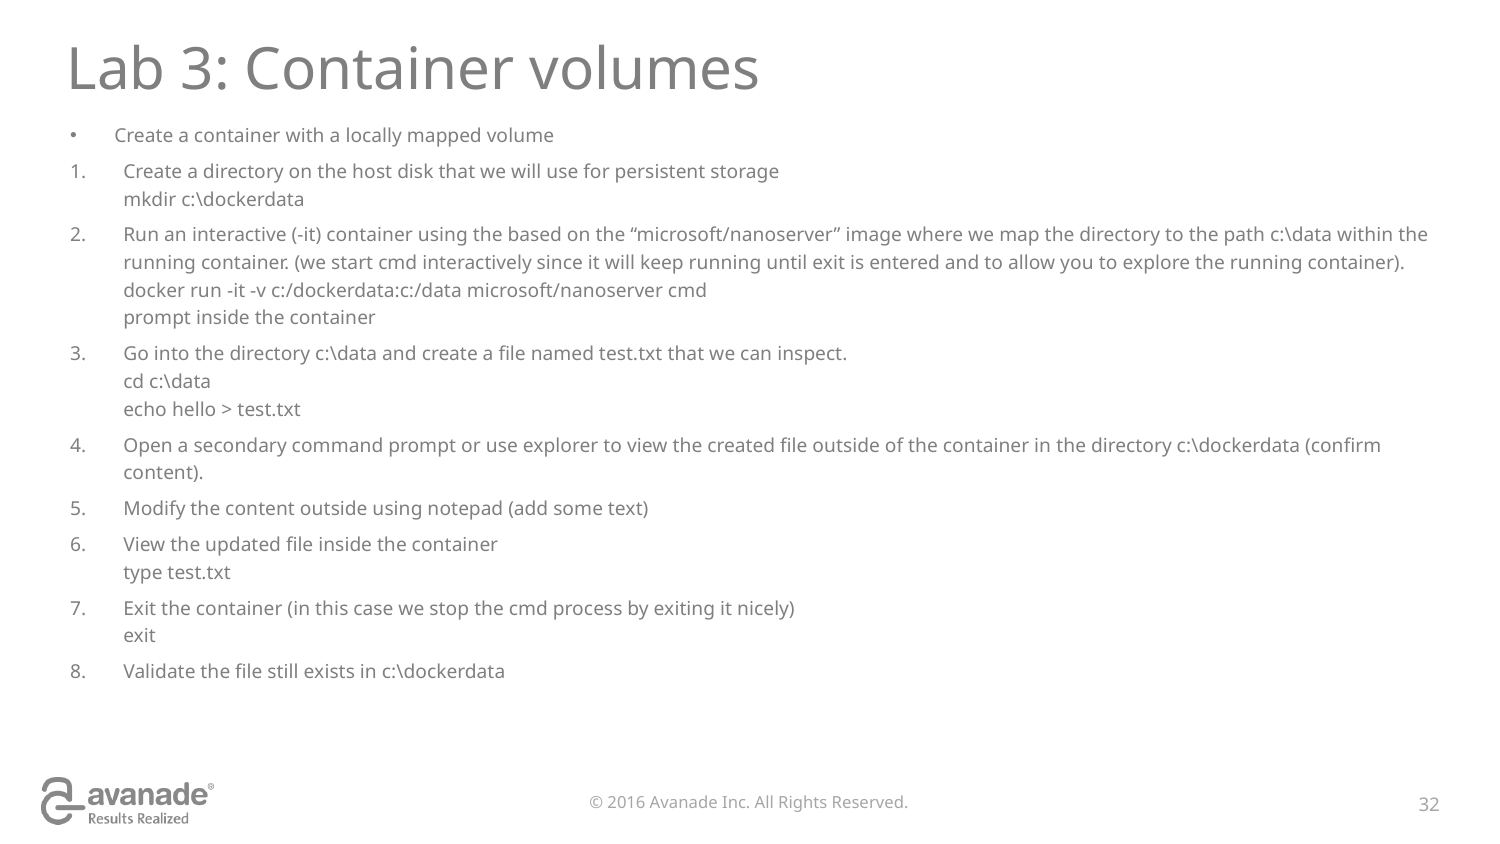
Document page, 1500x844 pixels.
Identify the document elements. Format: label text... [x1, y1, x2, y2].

title Lab 3: Container volumes [51, 33, 1402, 99]
list Create a container with a locally mapped volume Create a directory on the host disk that we will use for persistent storage mkdir c:\dockerdata Run an interactive (-it) container using the based on the “microsoft/nanoserver” image where we map the directory to the path c:\data within the running container. (we start cmd interactively since it will keep running until exit is entered and to allow you to explore the running container). docker run -it -v c:/dockerdata:c:/data microsoft/nanoserver cmd prompt inside the container Go into the directory c:\data and create a file named test.txt that we can inspect. cd c:\data echo hello > test.txt Open a secondary command prompt or use explorer to view the created file outside of the container in the directory c:\dockerdata (confirm content). Modify the content outside using notepad (add some text) View the updated file inside the container type test.txt Exit the container (in this case we stop the cmd process by exiting it nicely) exit Validate the file still exists in c:\dockerdata [55, 111, 1445, 723]
picture [37, 772, 217, 829]
